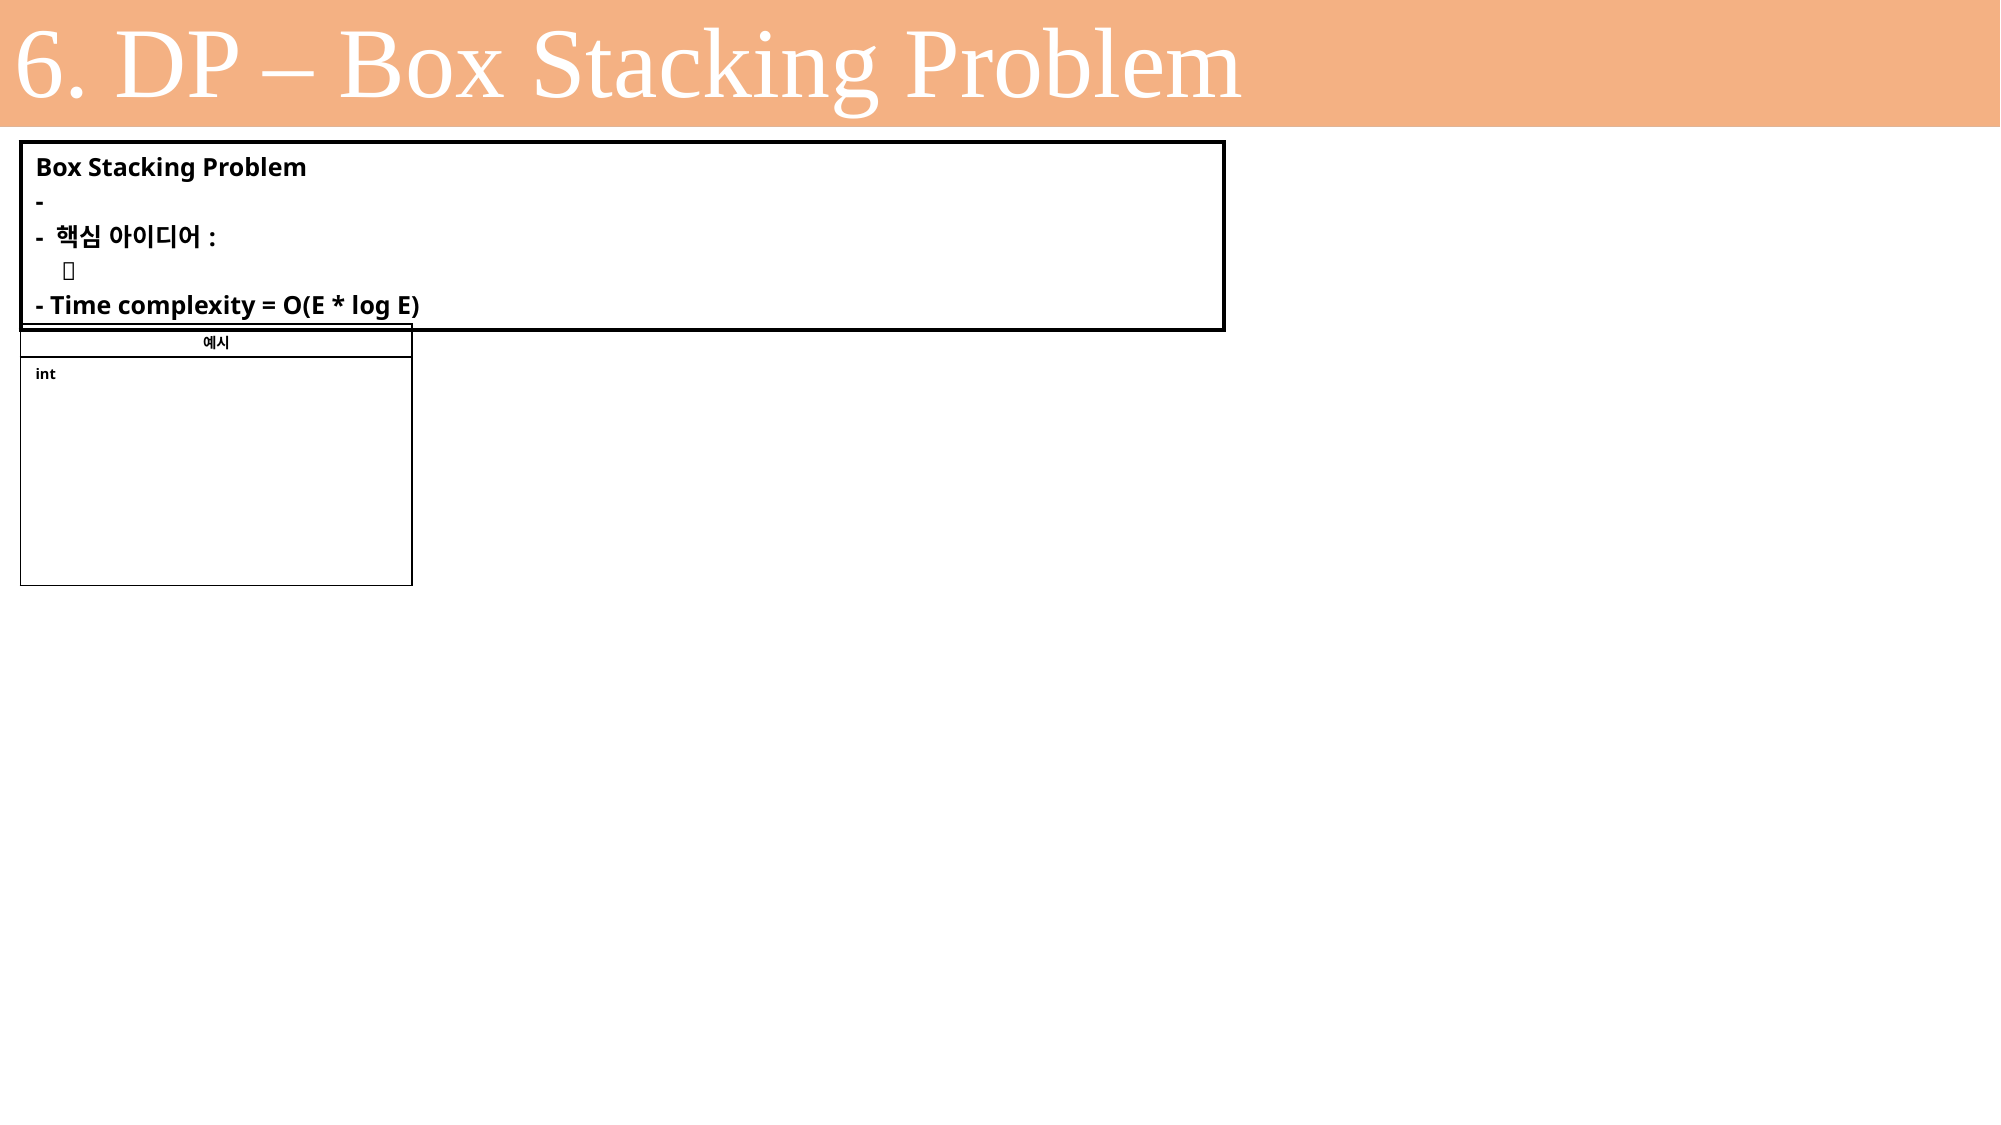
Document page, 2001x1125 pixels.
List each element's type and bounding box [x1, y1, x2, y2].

table_header [21, 325, 411, 356]
table_cell [21, 358, 411, 585]
text_box [0, 0, 2000, 128]
table_header [23, 144, 1222, 328]
